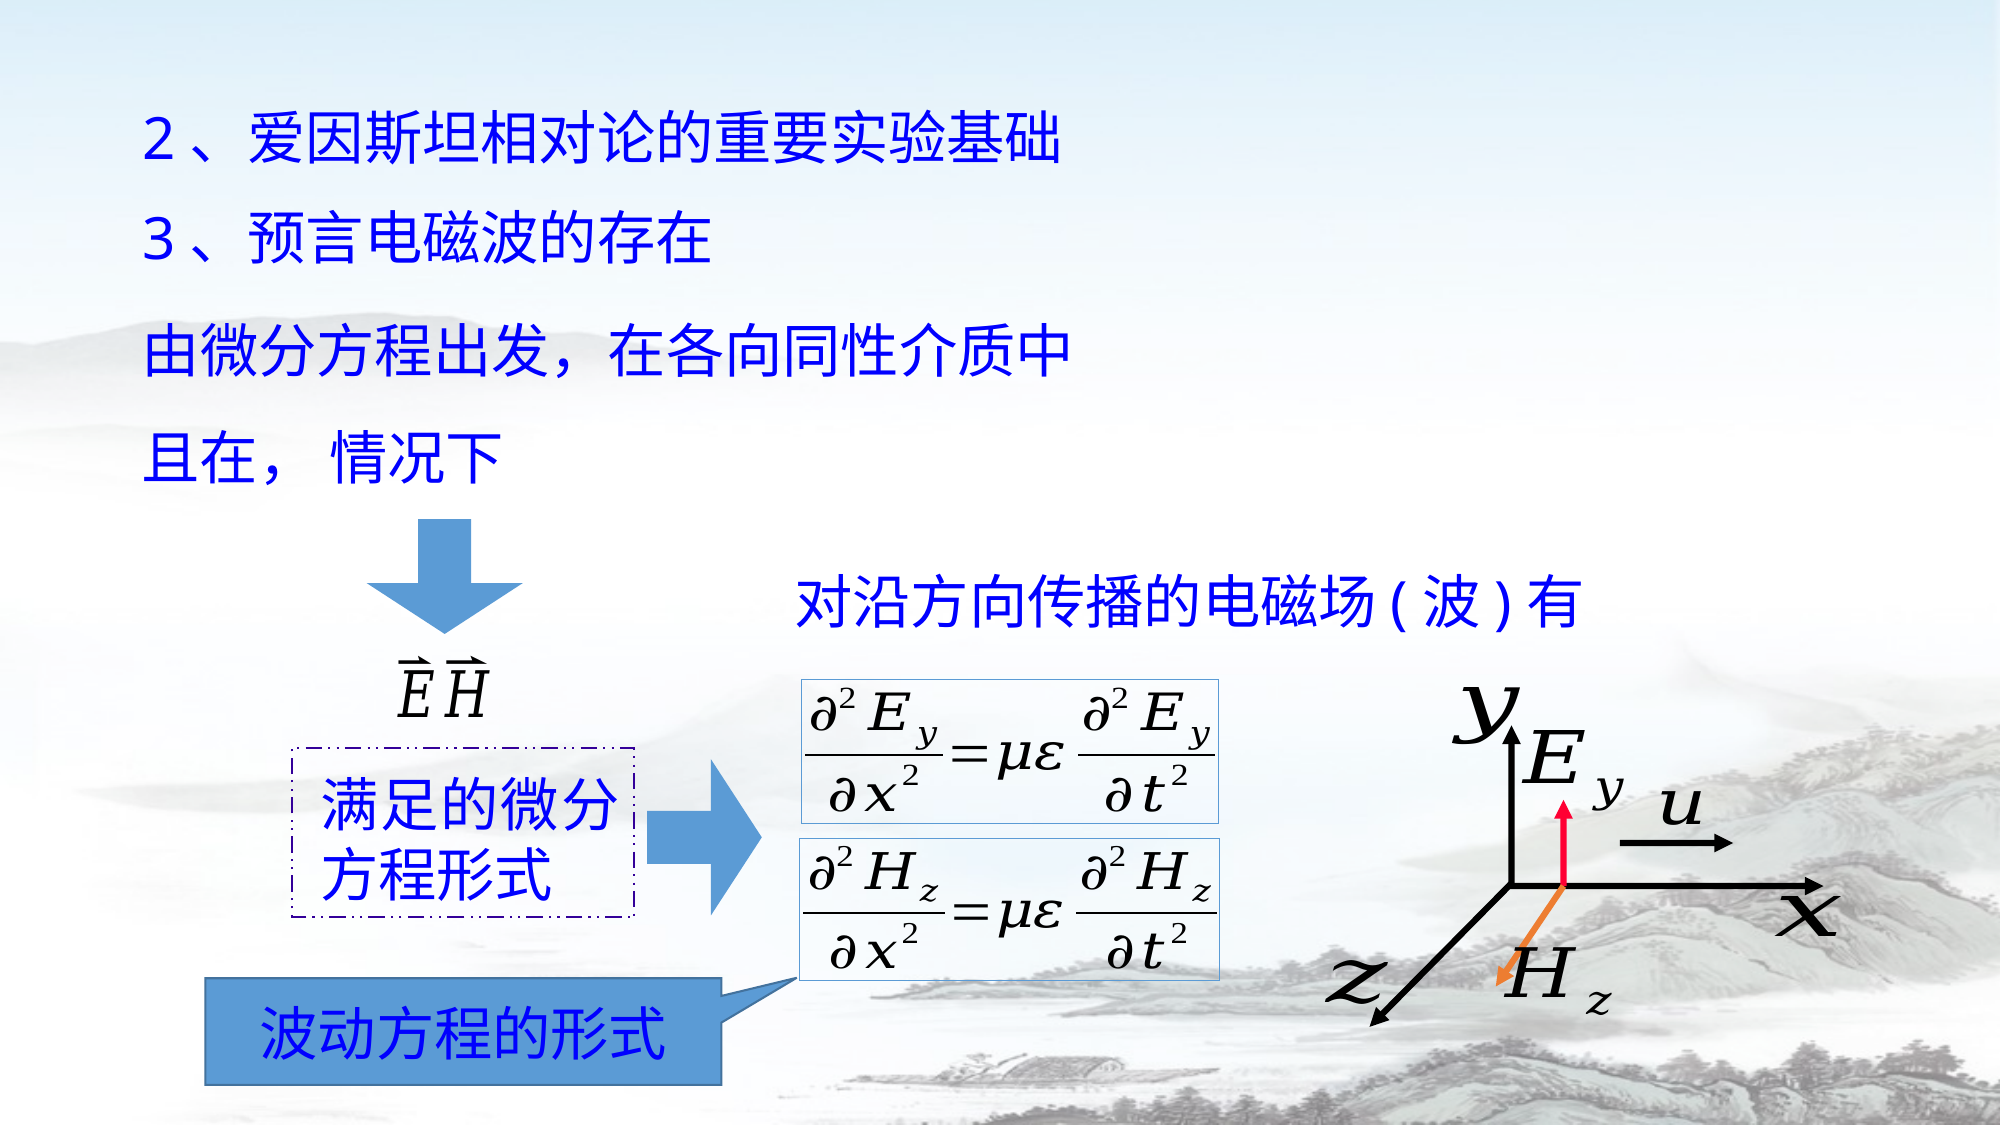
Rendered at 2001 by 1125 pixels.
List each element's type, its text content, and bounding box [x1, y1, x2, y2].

text_box [648, 762, 761, 912]
text_box [1319, 659, 1847, 1027]
text_box 由微分方程出发，在各向同性介质中 [126, 306, 1100, 393]
text_box [0, 0, 2000, 1125]
text_box 2、爱因斯坦相对论的重要实验基础 3、预言电磁波的存在 [126, 94, 1515, 279]
text_box [292, 748, 635, 918]
text_box 波动方程的形式 [204, 976, 798, 1086]
text_box [370, 520, 520, 633]
